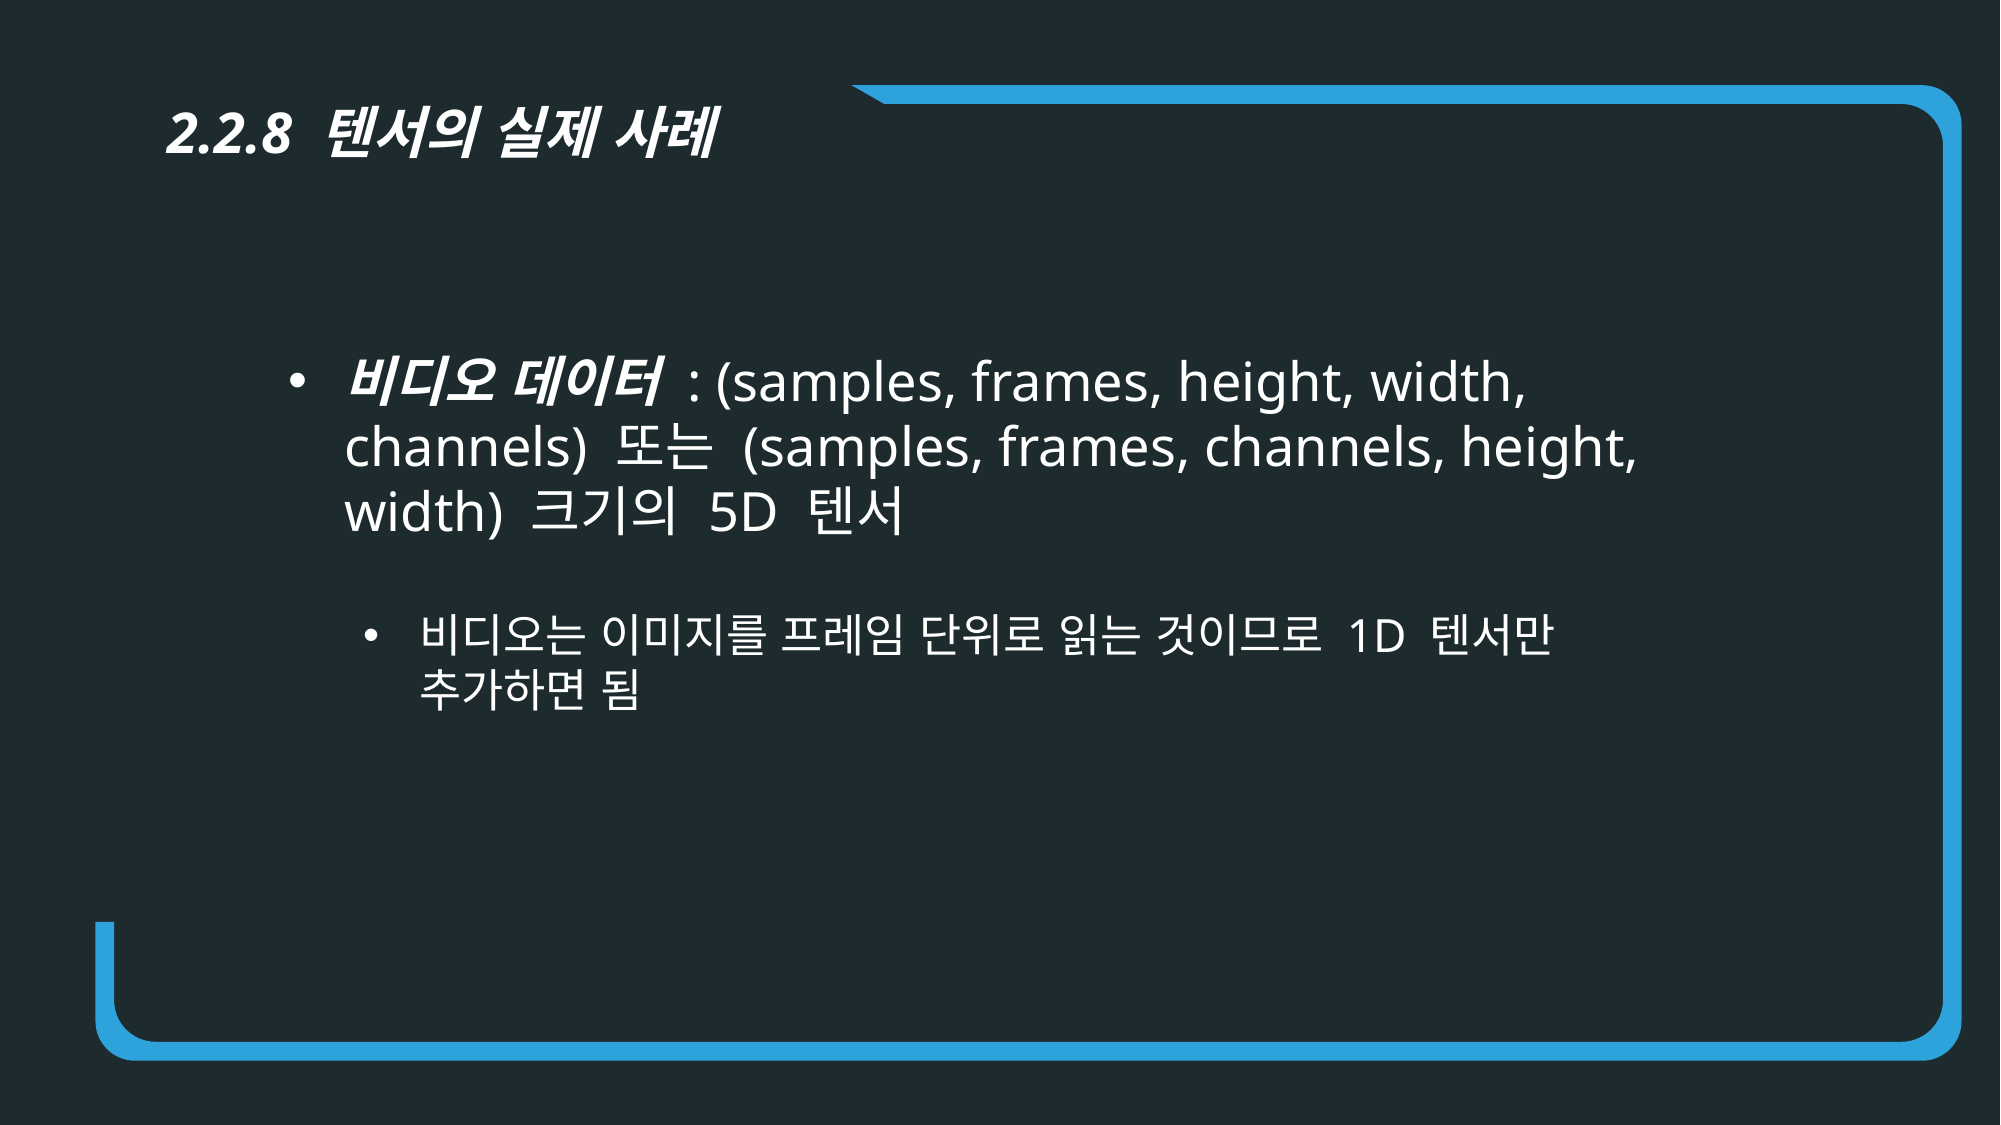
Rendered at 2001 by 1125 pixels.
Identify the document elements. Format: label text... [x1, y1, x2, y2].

text_box 2.2.8 텐서의 실제 사례 [21, 56, 861, 173]
text_box [94, 84, 1963, 1062]
text_box 비디오 데이터 : (samples, frames, height, width, channels) 또는 (samples, frames, channels, height, width) 크기의 5D 텐서 비디오는 이미지를 프레임 단위로 읽는 것이므로 1D 텐서만 추가하면 됨 [273, 339, 1670, 725]
